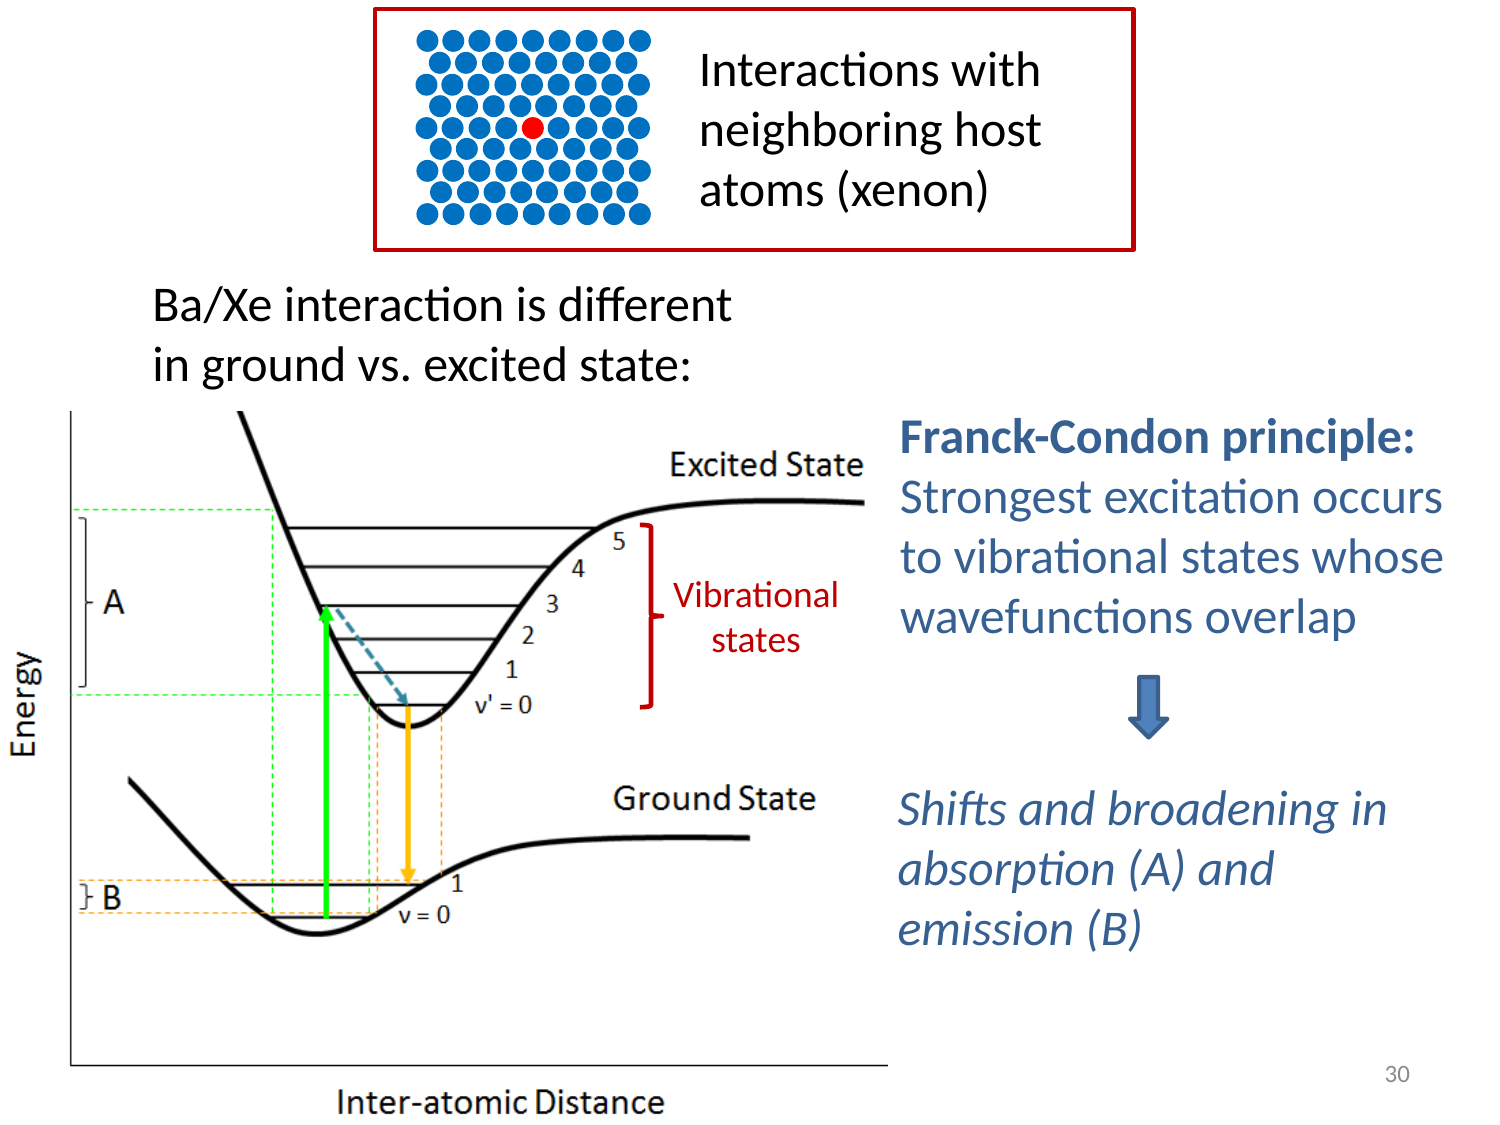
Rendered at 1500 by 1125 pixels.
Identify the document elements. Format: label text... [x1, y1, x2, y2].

text_box [1127, 674, 1170, 740]
slide_number 30 [1074, 1042, 1425, 1103]
text_box Franck-Condon principle: Strongest excitation occurs to vibrational states whose wavefunctions overlap [885, 396, 1500, 651]
text_box Ba/Xe interaction is different in ground vs. excited state: [137, 263, 750, 399]
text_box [374, 8, 1134, 251]
picture [0, 411, 888, 1125]
text_box Shifts and broadening in absorption (A) and emission (B) [891, 768, 1466, 963]
